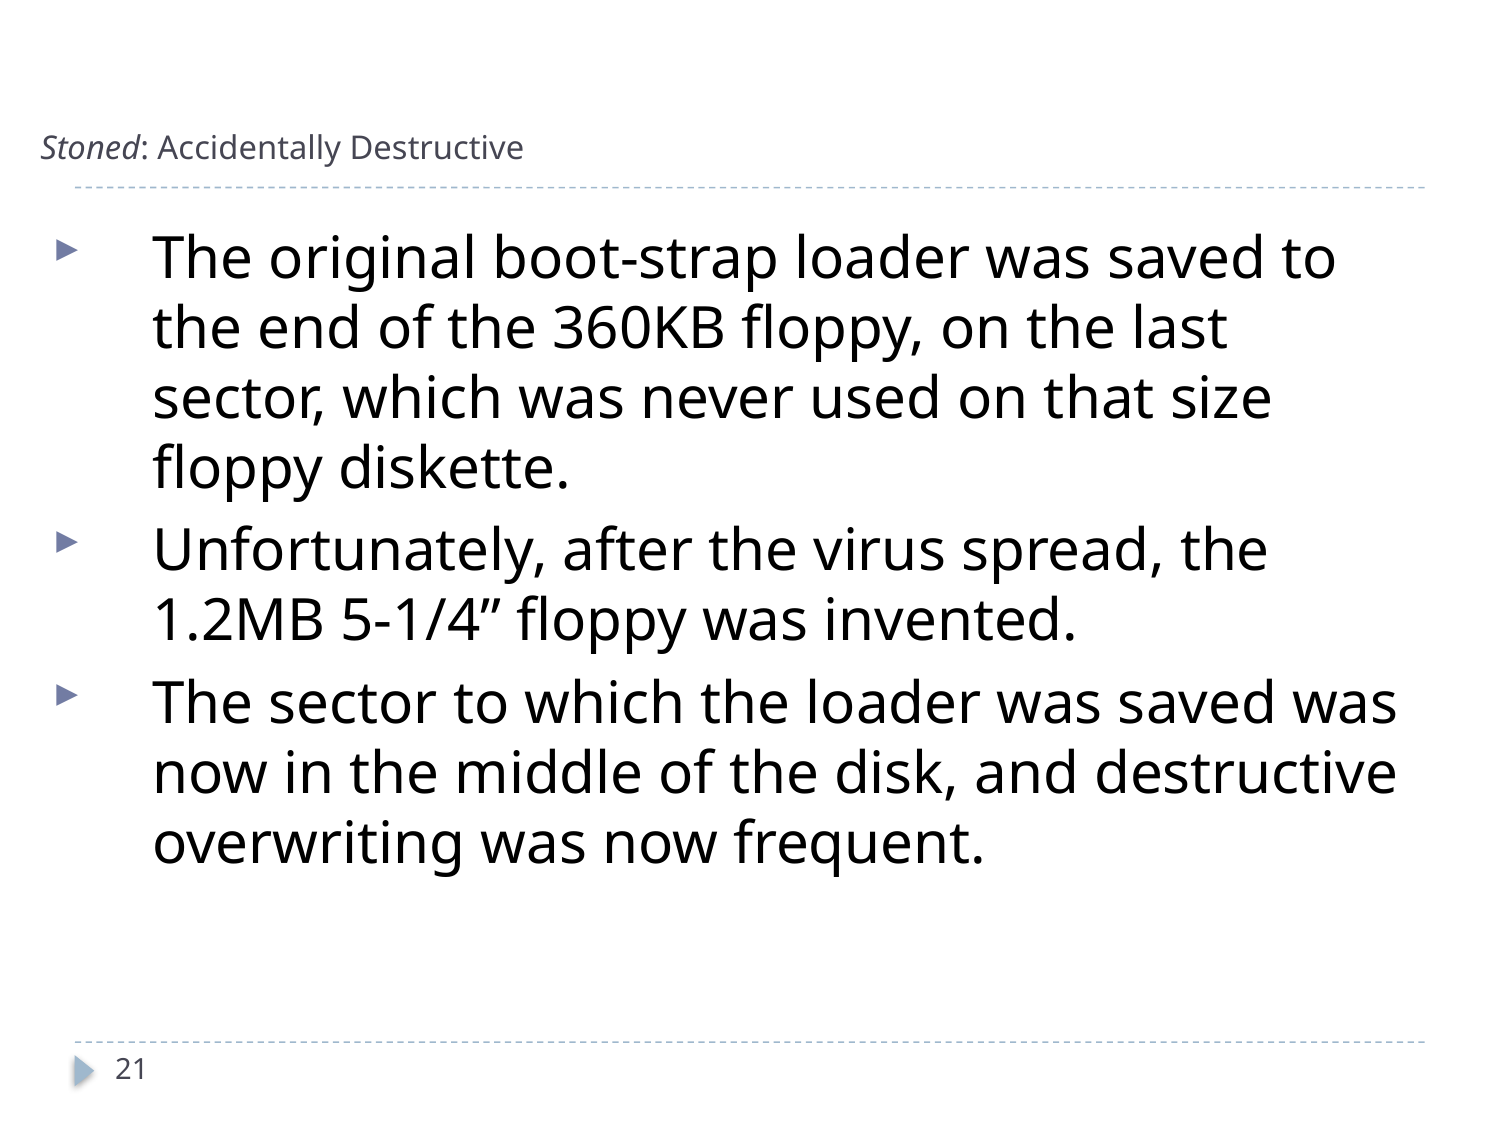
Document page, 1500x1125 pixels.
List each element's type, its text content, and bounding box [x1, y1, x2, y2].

list The original boot-strap loader was saved to the end of the 360KB floppy, on the last sector, which was never used on that size floppy diskette. Unfortunately, after the virus spread, the 1.2MB 5-1/4” floppy was invented. The sector to which the loader was saved was now in the middle of the disk, and destructive overwriting was now frequent. [37, 212, 1425, 988]
title Stoned: Accidentally Destructive [25, 118, 1455, 174]
slide_number 21 [100, 1042, 426, 1103]
